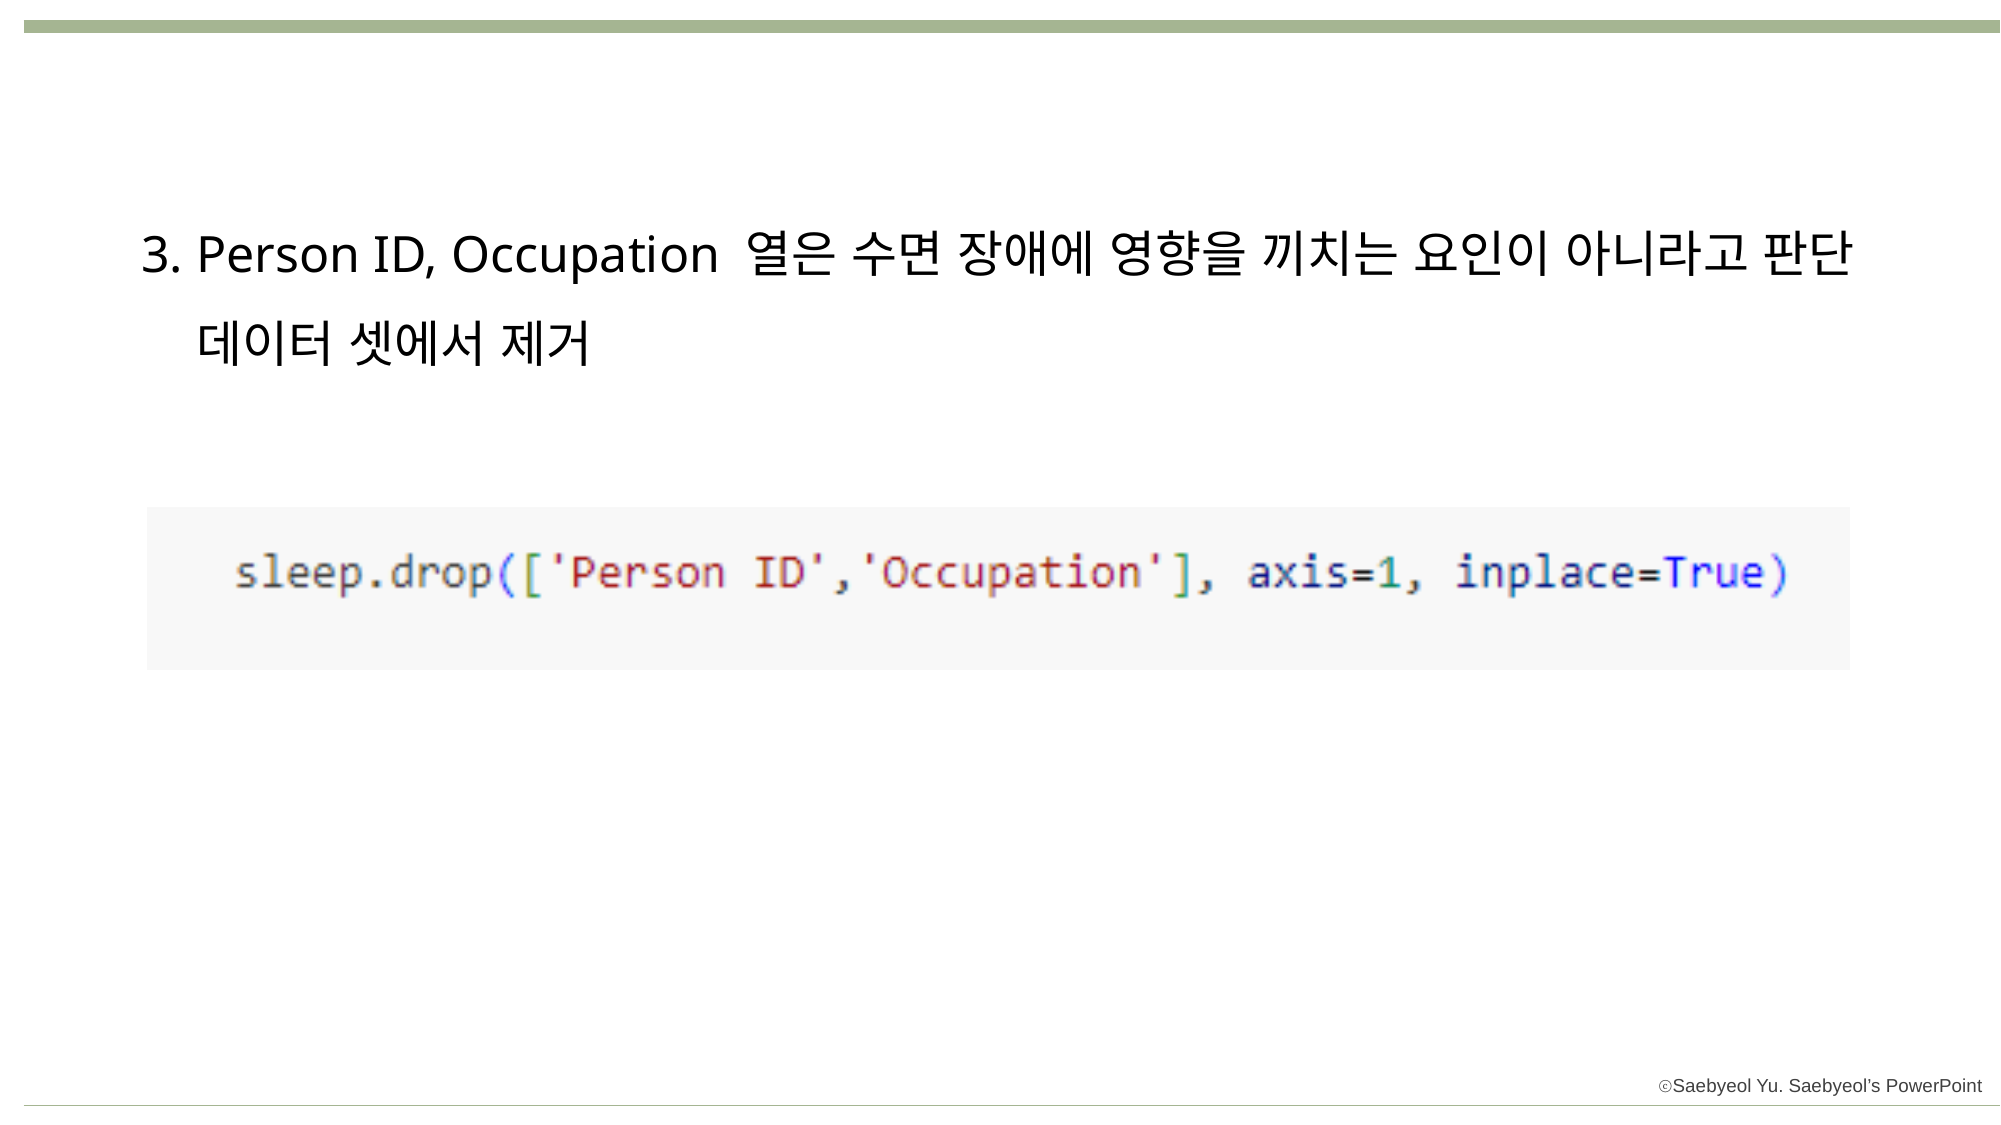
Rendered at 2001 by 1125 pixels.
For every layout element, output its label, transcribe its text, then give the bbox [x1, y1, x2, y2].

picture [147, 507, 1850, 670]
text_box 3. Person ID, Occupation 열은 수면 장애에 영향을 끼치는 요인이 아니라고 판단 데이터 셋에서 제거 [126, 185, 1871, 381]
